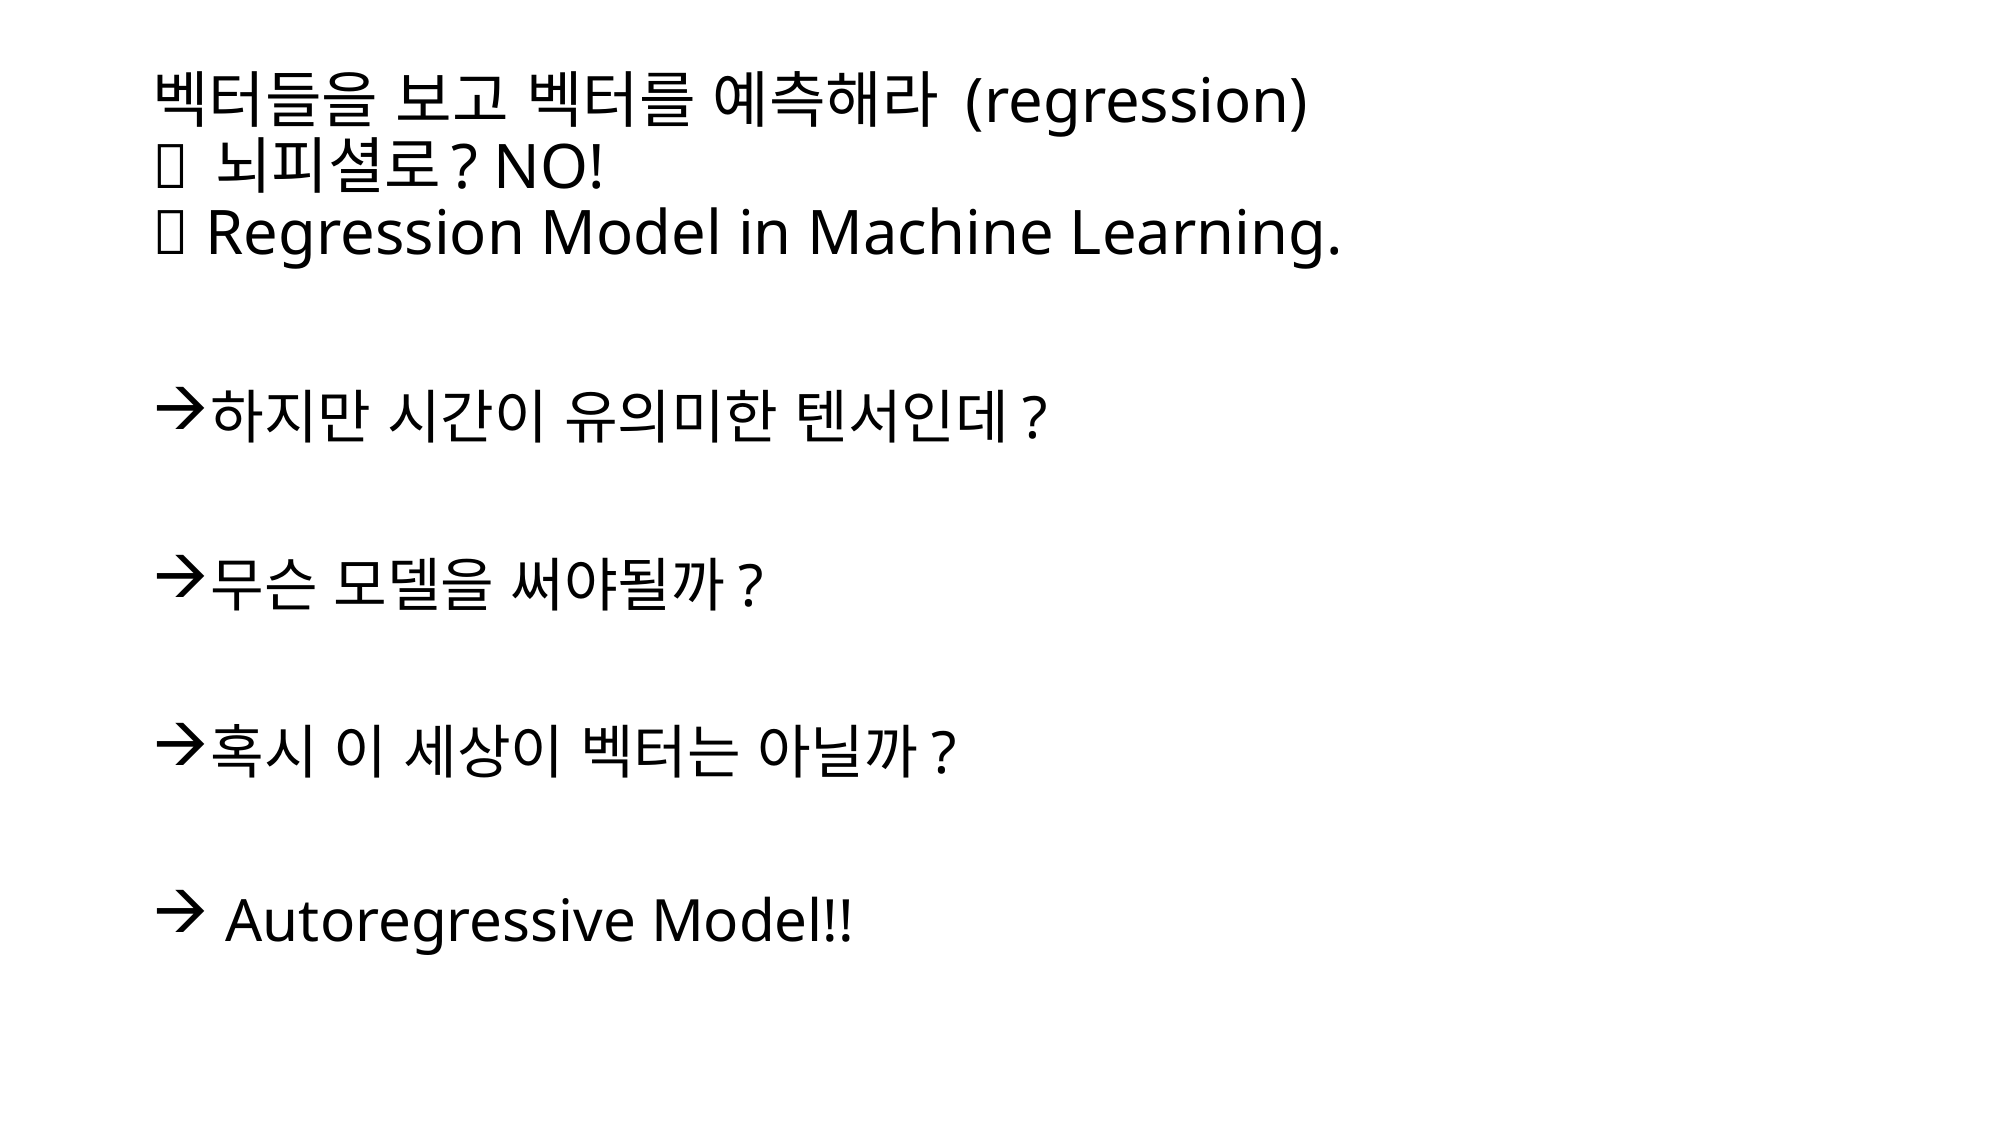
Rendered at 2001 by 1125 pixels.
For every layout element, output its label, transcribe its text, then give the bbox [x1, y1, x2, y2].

title 벡터들을 보고 벡터를 예측해라 (regression)  뇌피셜로? NO!  Regression Model in Machine Learning. [137, 59, 1863, 278]
list 하지만 시간이 유의미한 텐서인데? 무슨 모델을 써야될까? 혹시 이 세상이 벡터는 아닐까? Autoregressive Model!! [137, 380, 1946, 1095]
